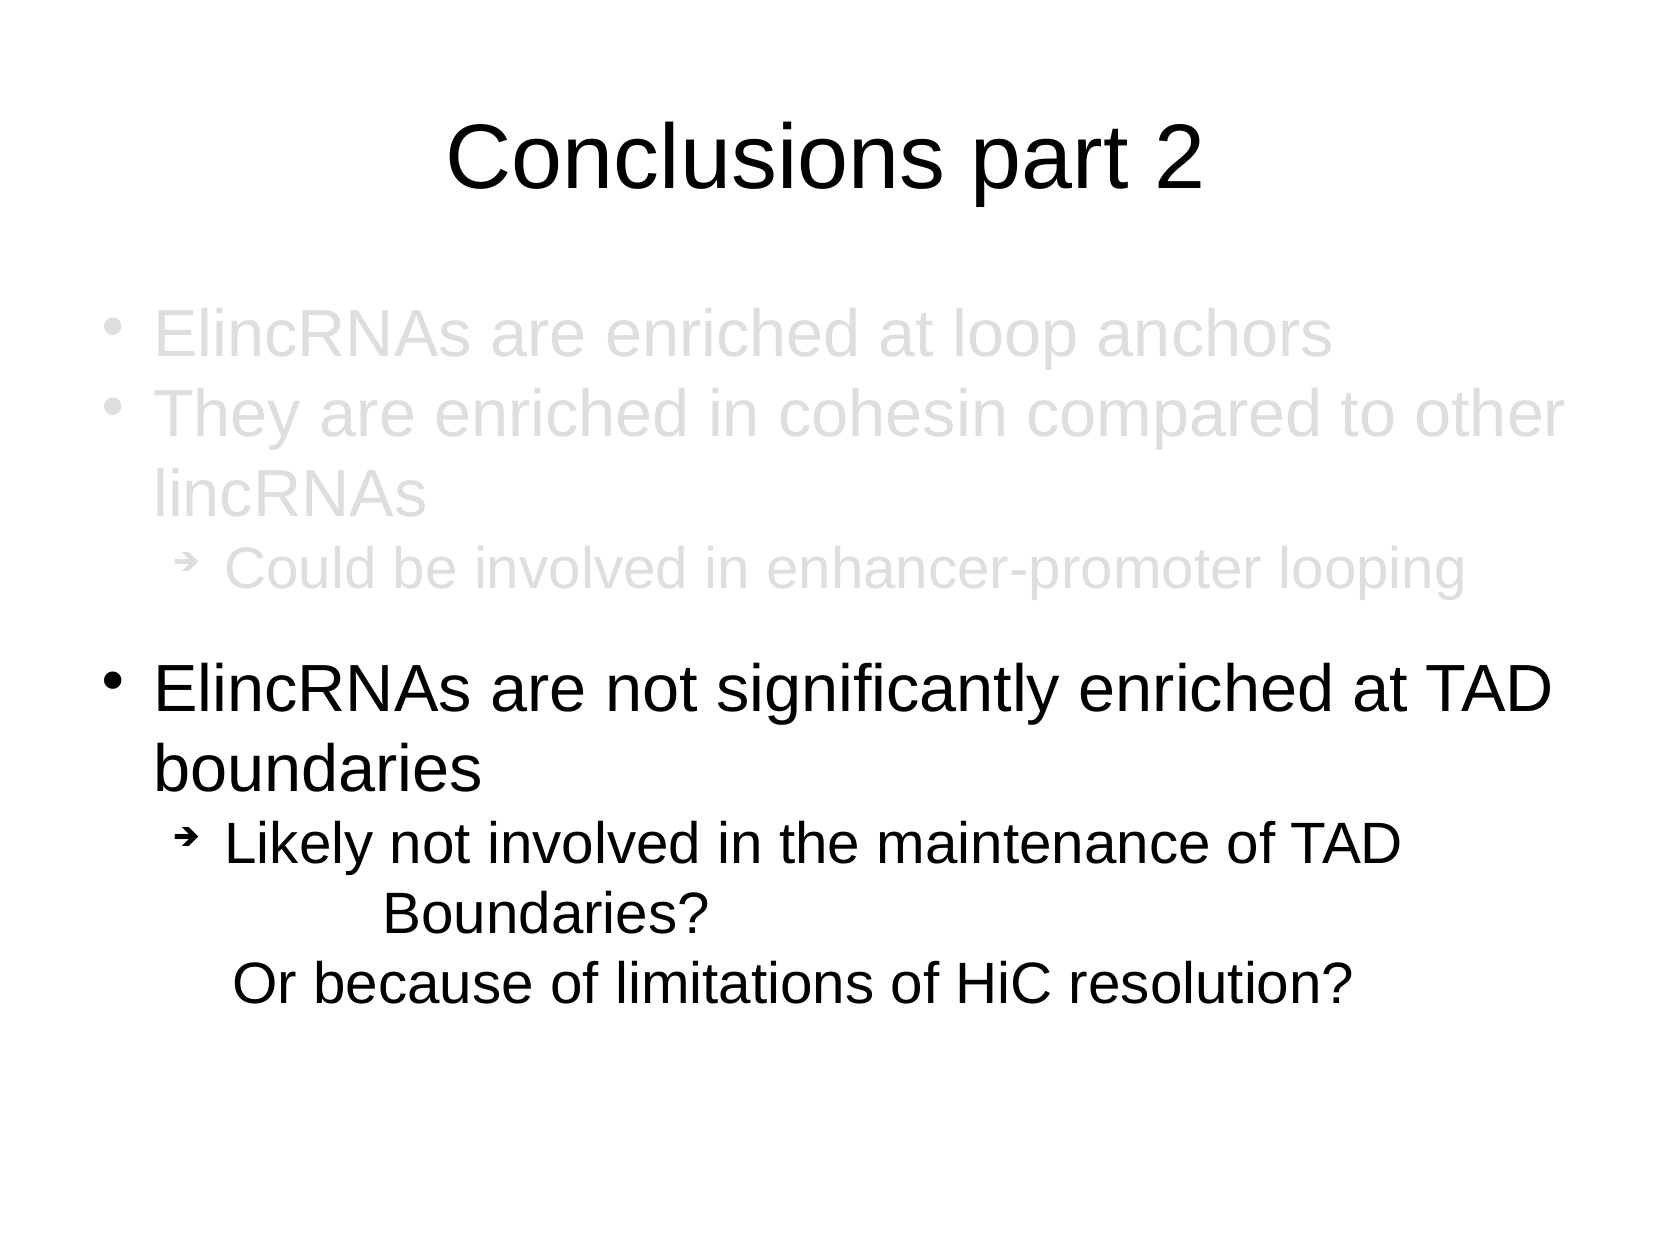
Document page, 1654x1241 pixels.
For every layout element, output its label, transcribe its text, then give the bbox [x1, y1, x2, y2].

text_box [47, 212, 1583, 626]
text_box Conclusions part 2 [82, 49, 1570, 212]
text_box ElincRNAs are enriched at loop anchors They are enriched in cohesin compared to other lincRNAs Could be involved in enhancer-promoter looping ElincRNAs are not significantly enriched at TAD boundaries Likely not involved in the maintenance of TAD Boundaries? Or because of limitations of HiC resolution? [82, 626, 1570, 1133]
